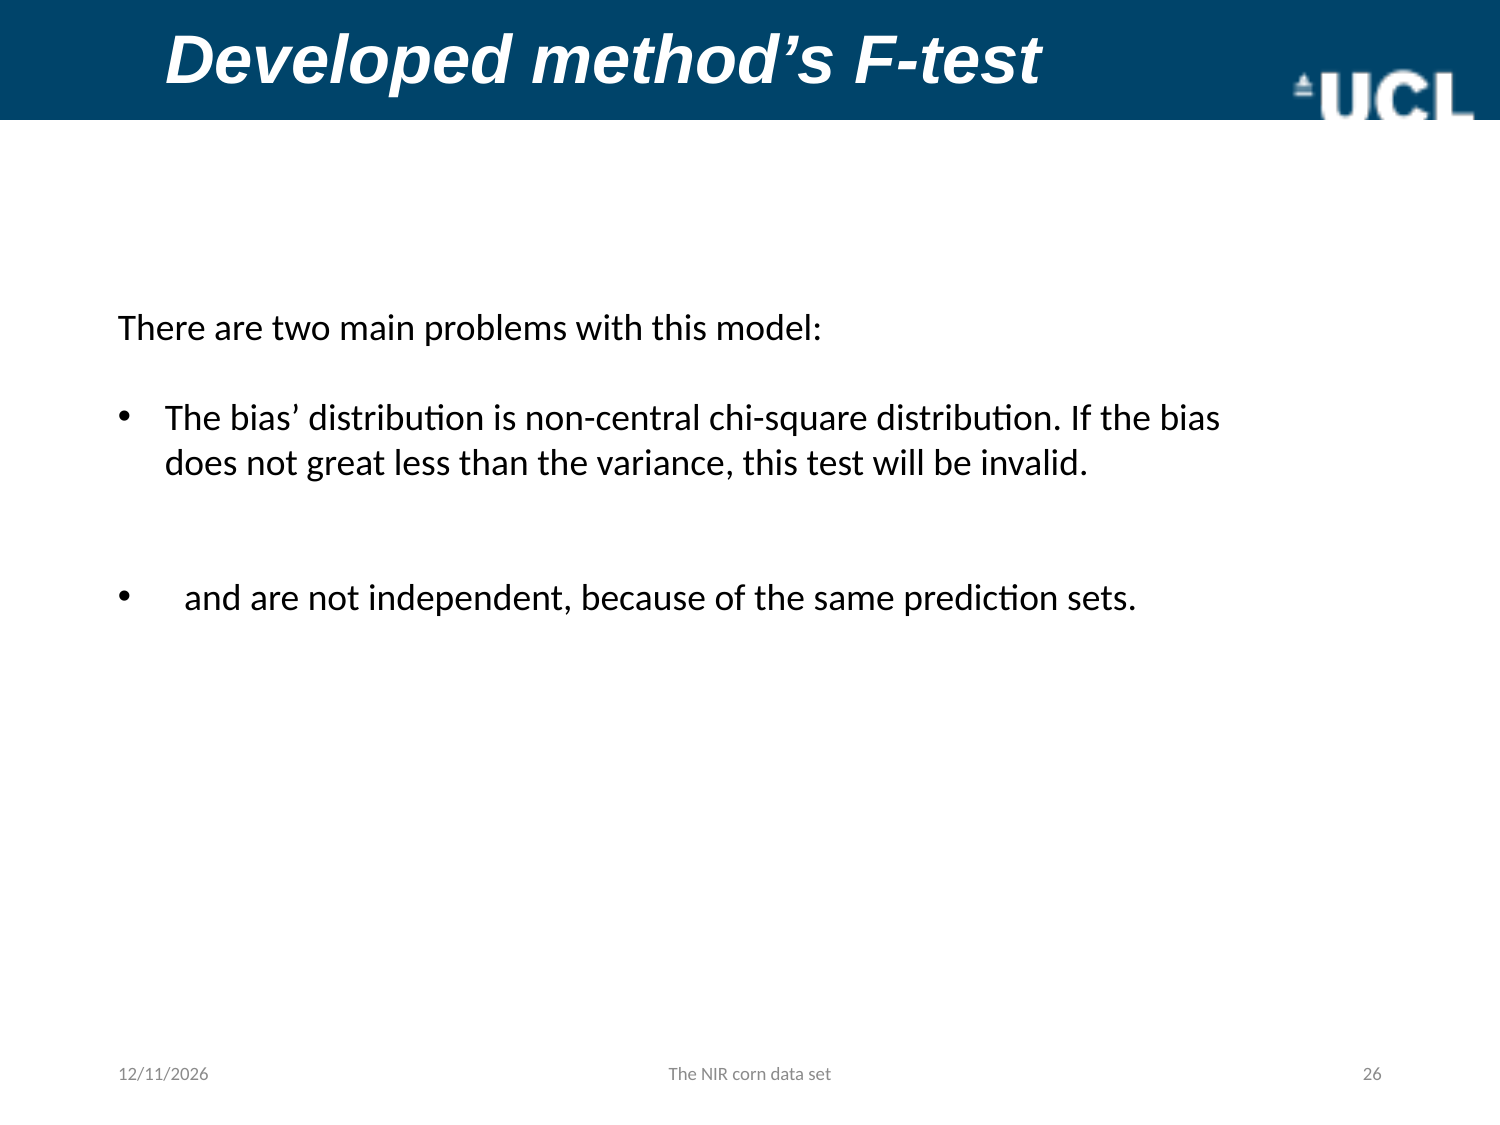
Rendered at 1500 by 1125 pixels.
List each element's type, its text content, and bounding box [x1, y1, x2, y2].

title Developed method’s F-test [0, 0, 1500, 124]
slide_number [103, 1042, 441, 1103]
footer The NIR corn data set [496, 1042, 1004, 1103]
slide_number 26 [1059, 1042, 1397, 1103]
